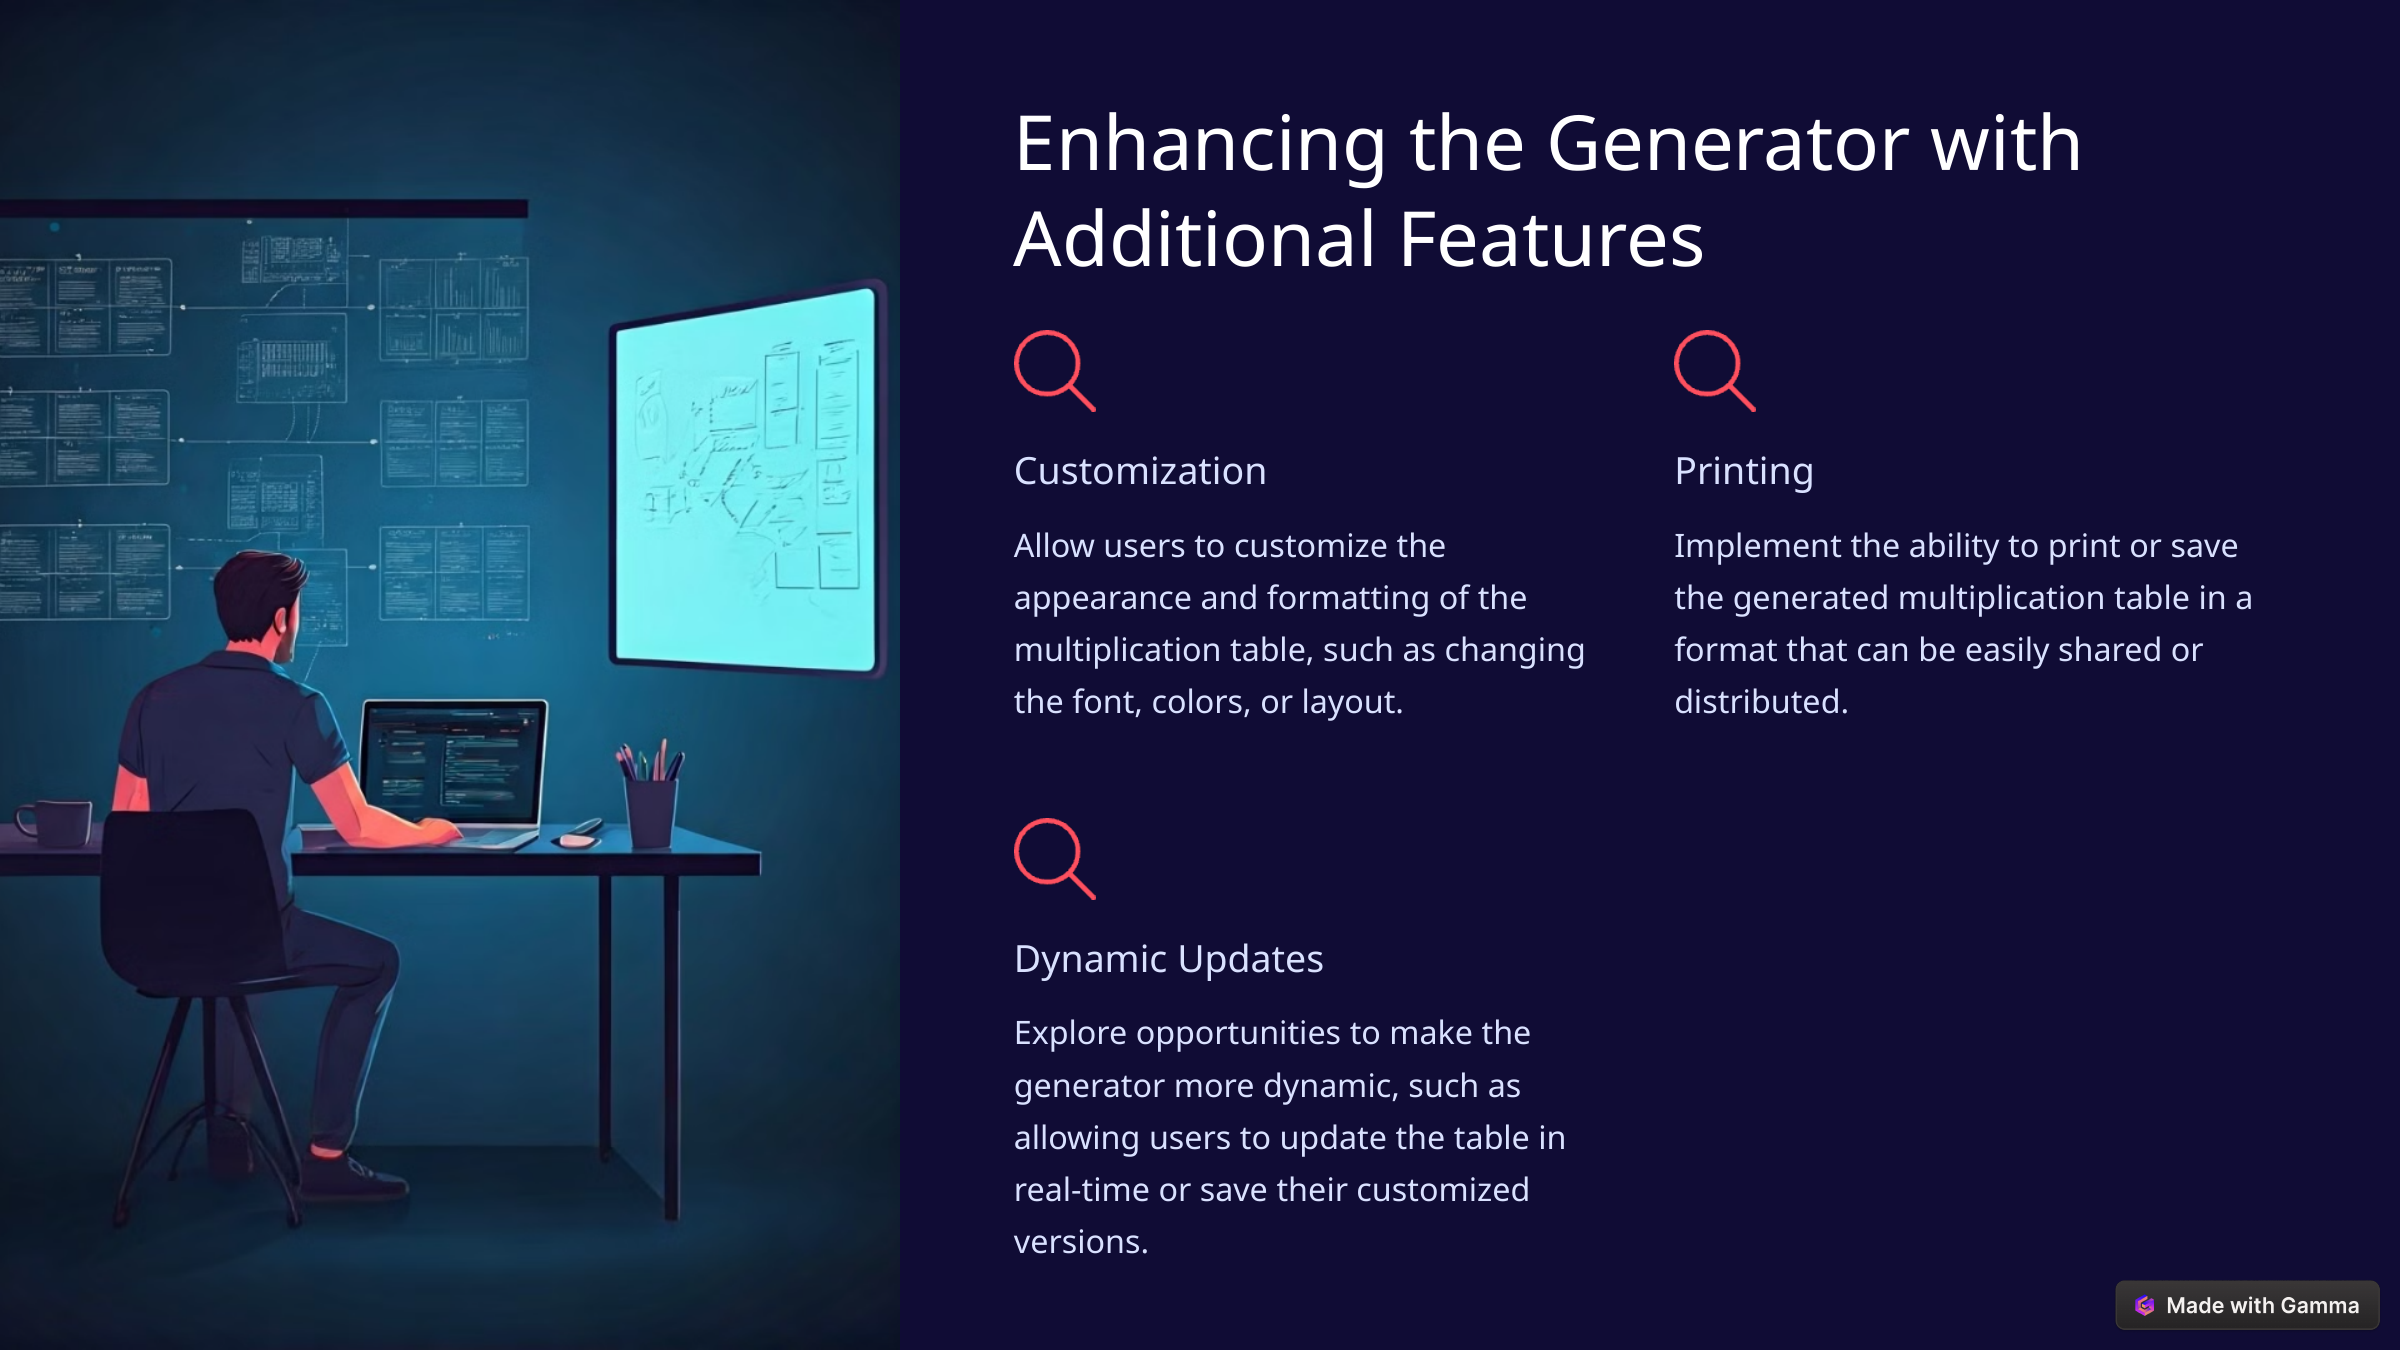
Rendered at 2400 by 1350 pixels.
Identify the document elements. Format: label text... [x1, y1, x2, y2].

text_box Enhancing the Generator with Additional Features [1013, 89, 2286, 282]
picture [1674, 330, 1756, 412]
text_box Allow users to customize the appearance and formatting of the multiplication table, such as changing the font, colors, or layout. [1014, 511, 1626, 721]
text_box Dynamic Updates [1014, 932, 1398, 980]
text_box Implement the ability to print or save the generated multiplication table in a format that can be easily shared or distributed. [1674, 511, 2286, 721]
picture [1014, 330, 1096, 412]
text_box Explore opportunities to make the generator more dynamic, such as allowing users to update the table in real-time or save their customized versions. [1014, 999, 1626, 1260]
text_box Printing [1674, 444, 2058, 493]
picture [0, 0, 900, 1350]
text_box Customization [1014, 444, 1398, 493]
picture [1014, 818, 1096, 900]
picture [2106, 1271, 2389, 1339]
